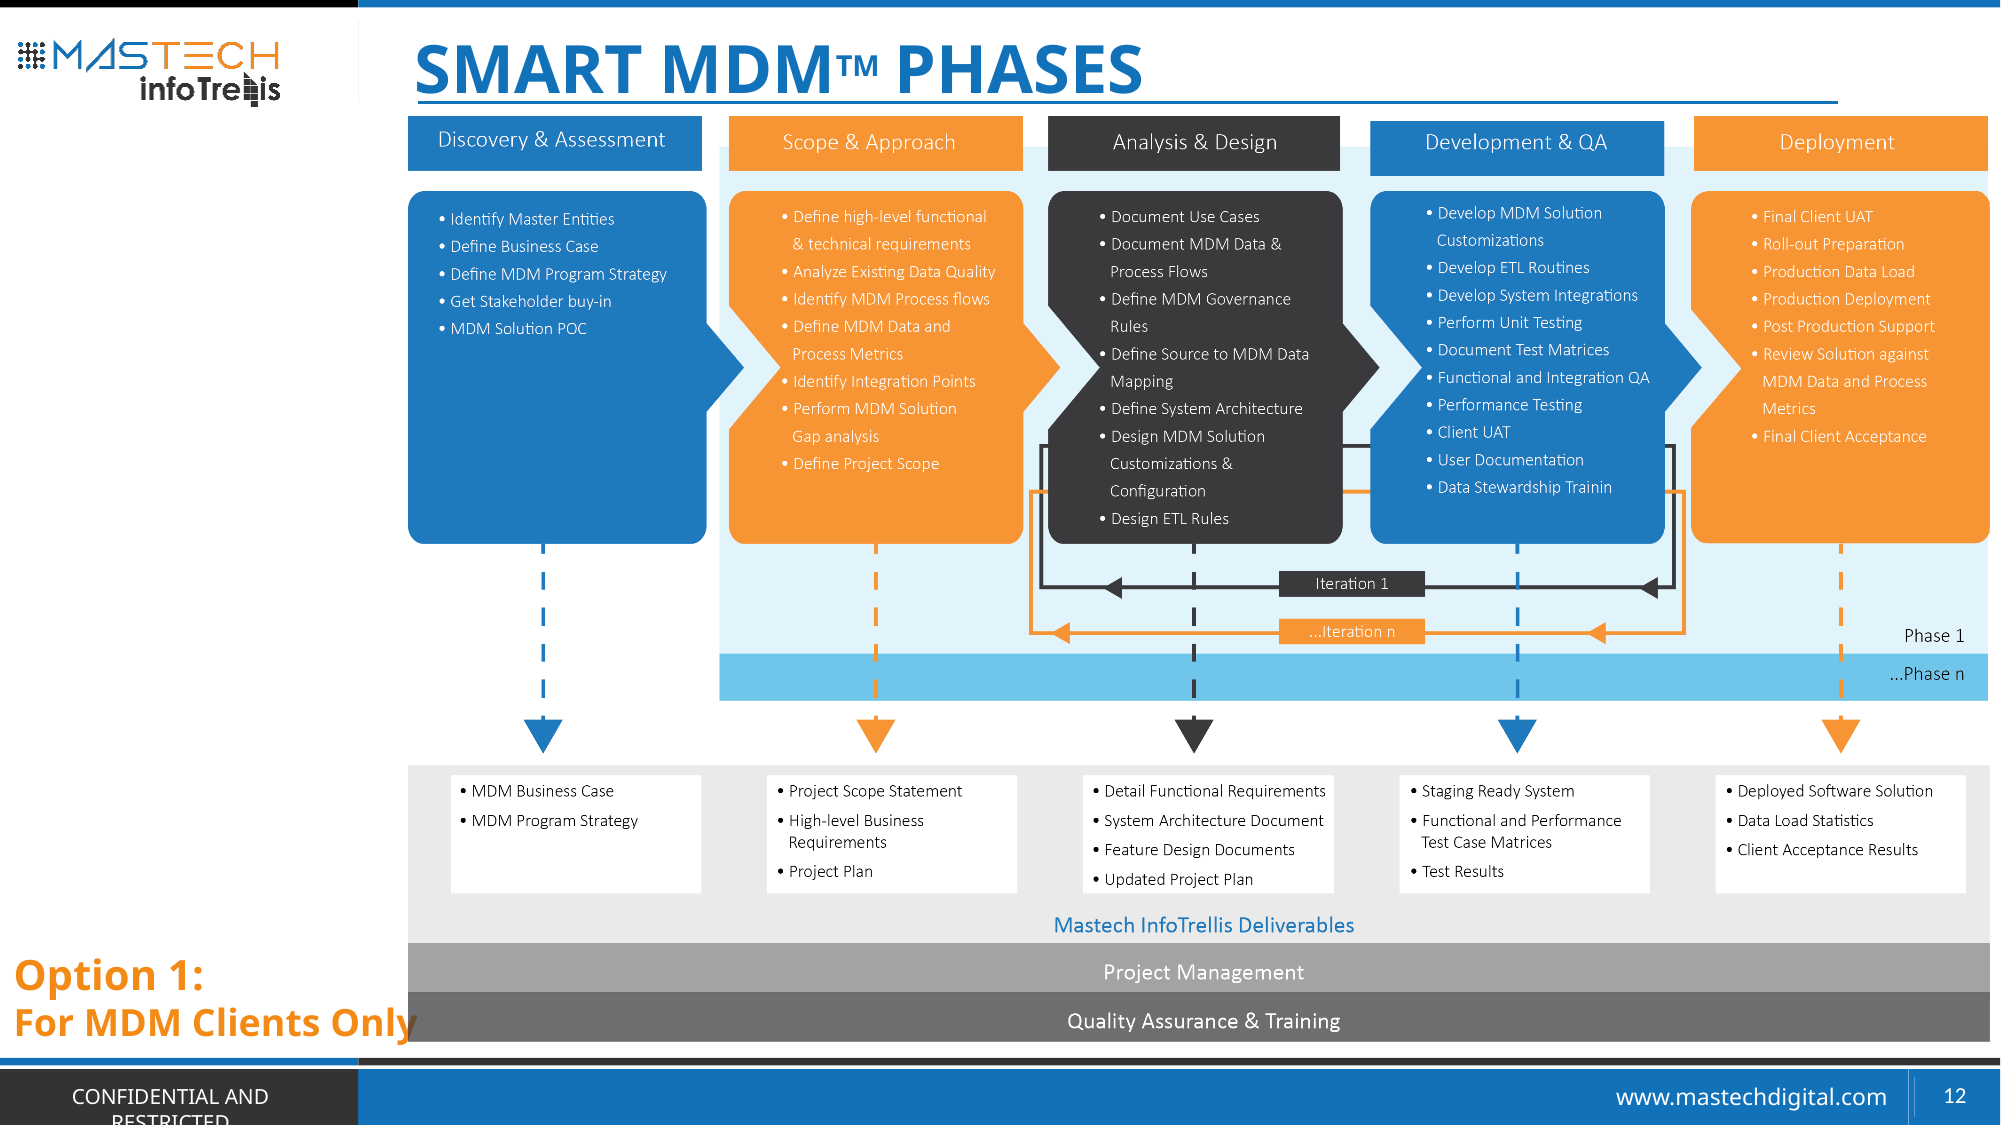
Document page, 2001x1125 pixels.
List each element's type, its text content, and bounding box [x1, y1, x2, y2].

list Smart MDMTM Phases [399, 28, 1849, 93]
picture [18, 38, 280, 107]
text_box Option 1: For MDM Clients Only [0, 941, 433, 1052]
picture [407, 116, 1990, 1043]
